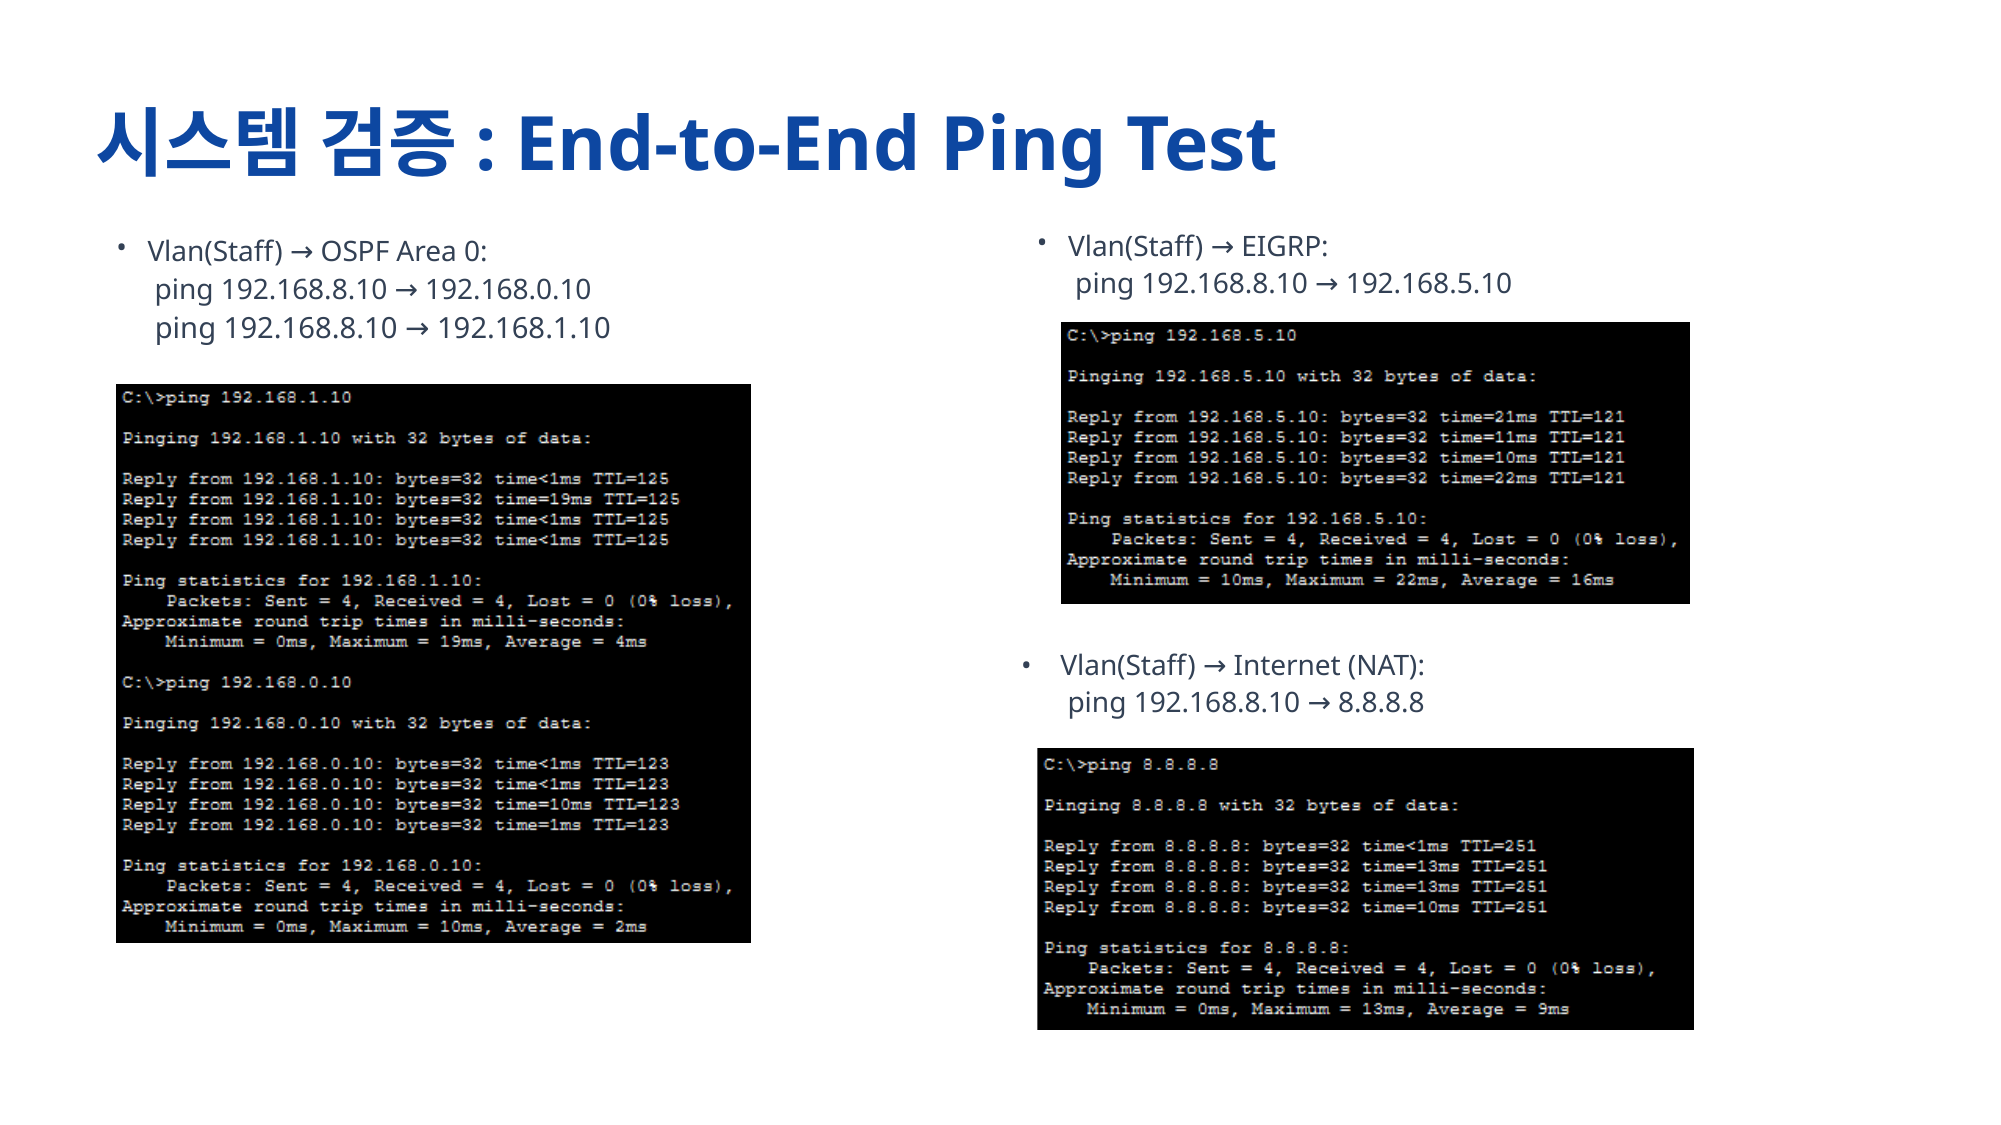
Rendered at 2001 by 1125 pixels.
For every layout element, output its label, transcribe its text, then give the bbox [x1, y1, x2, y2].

text_box 시스템 검증: End-to-End Ping Test [95, 95, 1996, 186]
picture [116, 384, 751, 943]
picture [1036, 747, 1694, 1030]
text_box • [1021, 647, 1037, 682]
text_box • [116, 229, 131, 264]
text_box Vlan(Staff) → EIGRP: ping 192.168.8.10 → 192.168.5.10 [1052, 223, 1887, 300]
text_box • [1036, 223, 1052, 258]
text_box Vlan(Staff) → Internet (NAT): ping 192.168.8.10 → 8.8.8.8 [1044, 642, 1880, 719]
text_box Vlan(Staff) → OSPF Area 0: ping 192.168.8.10 → 192.168.0.10 ping 192.168.8.10 → 192.168.1.10 [131, 229, 967, 384]
picture [1061, 321, 1690, 604]
